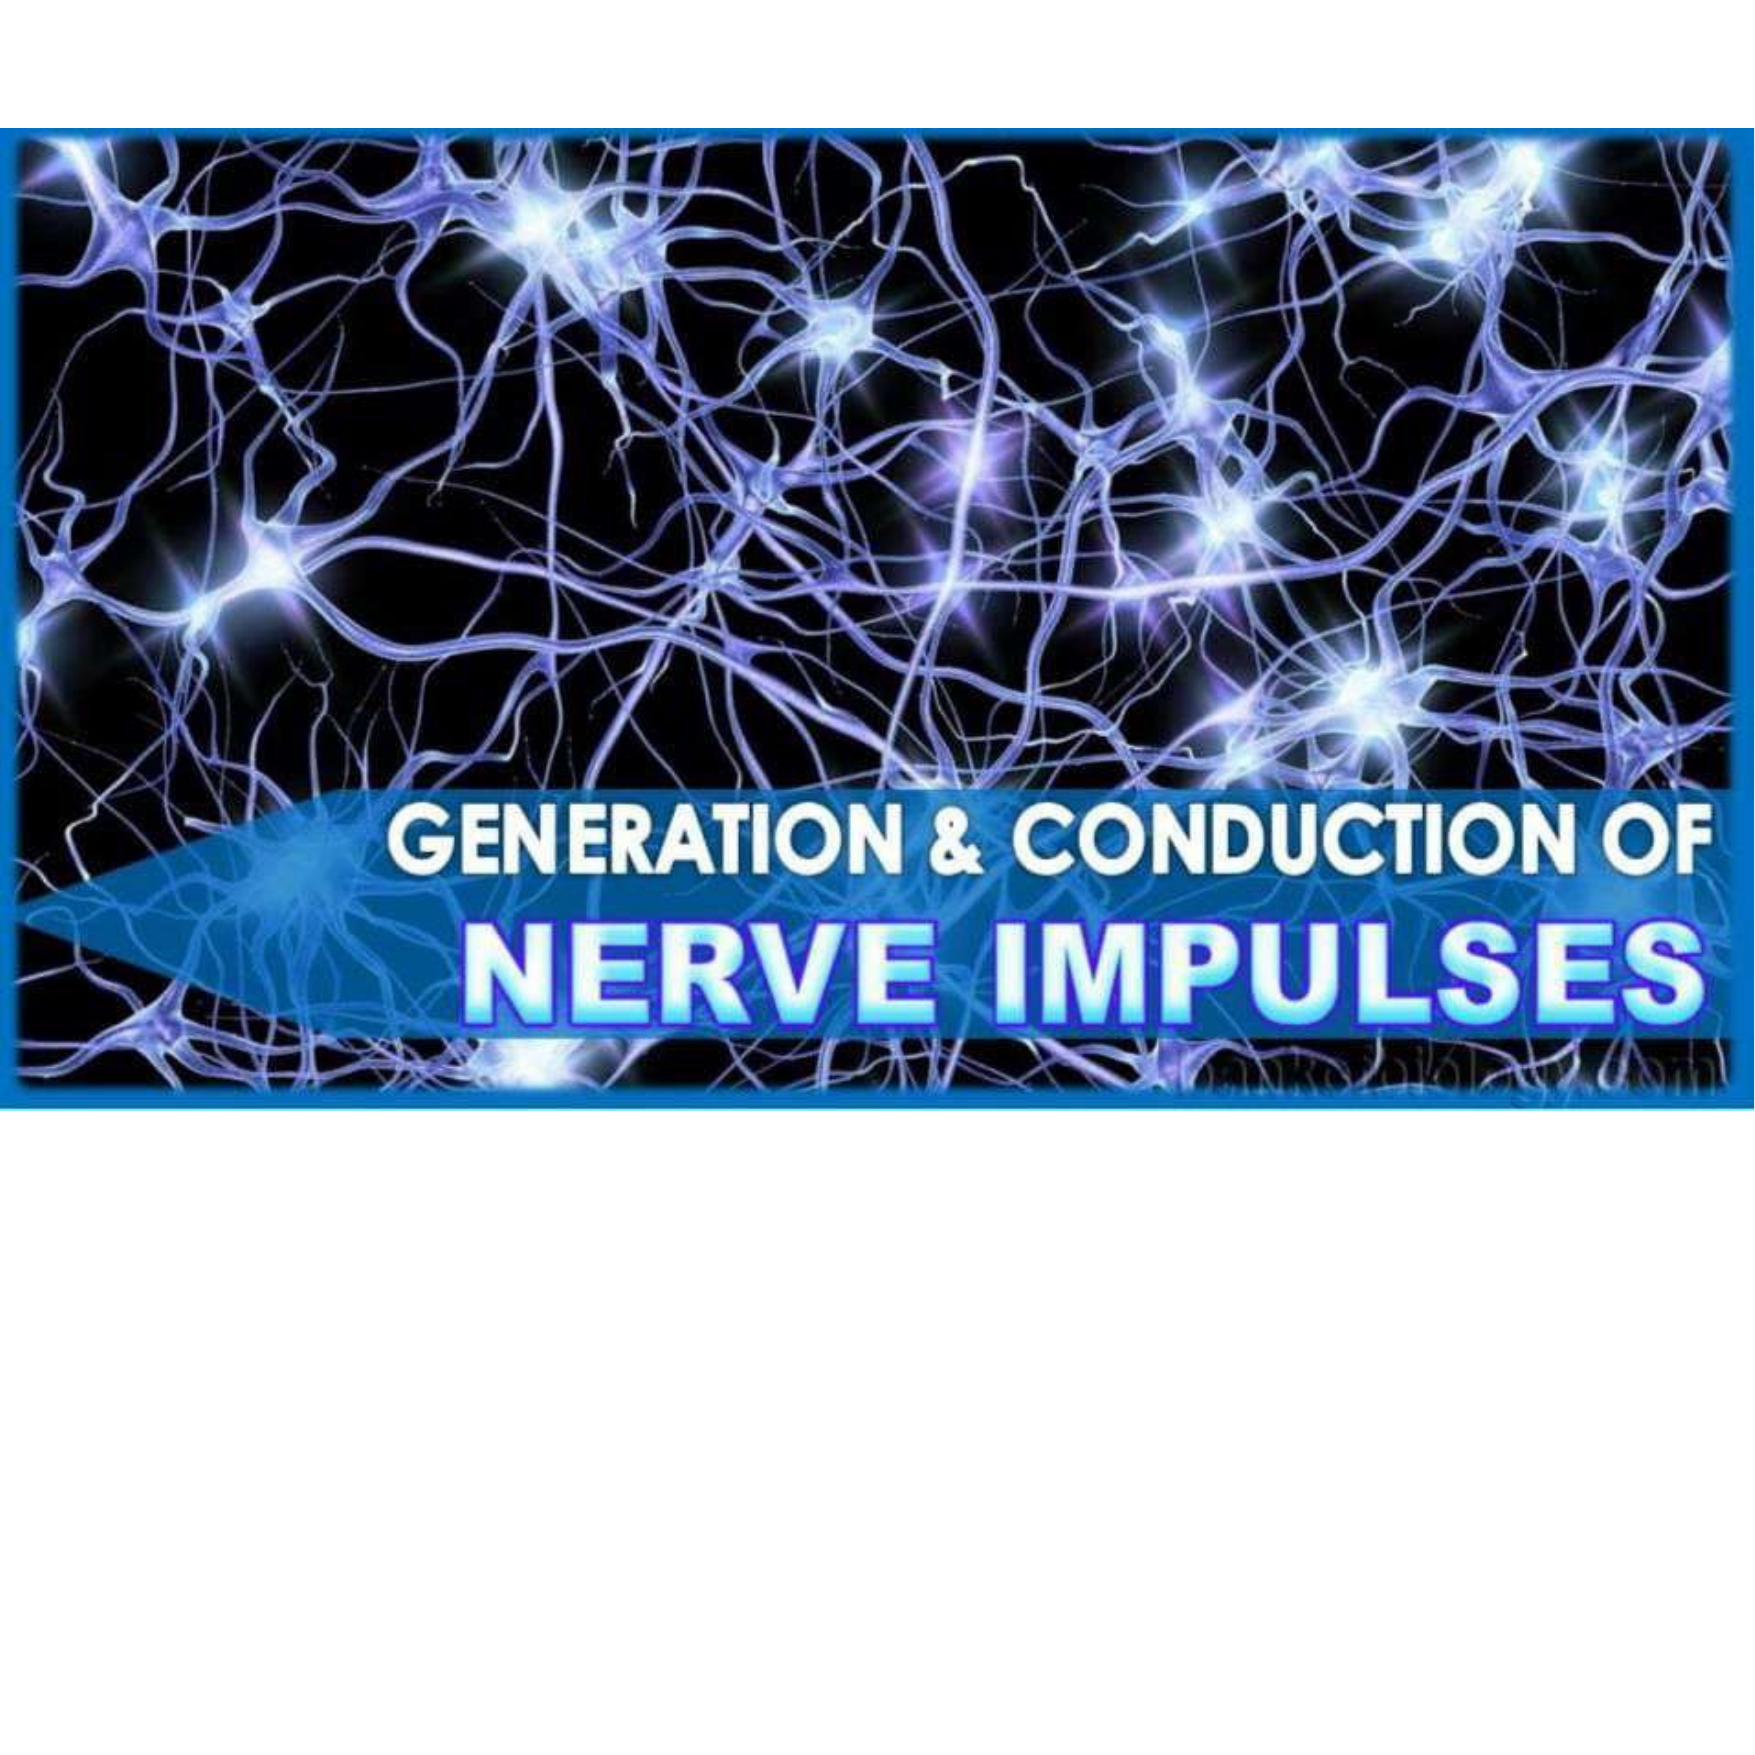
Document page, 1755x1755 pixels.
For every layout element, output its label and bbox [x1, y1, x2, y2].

picture [0, 128, 1755, 1112]
